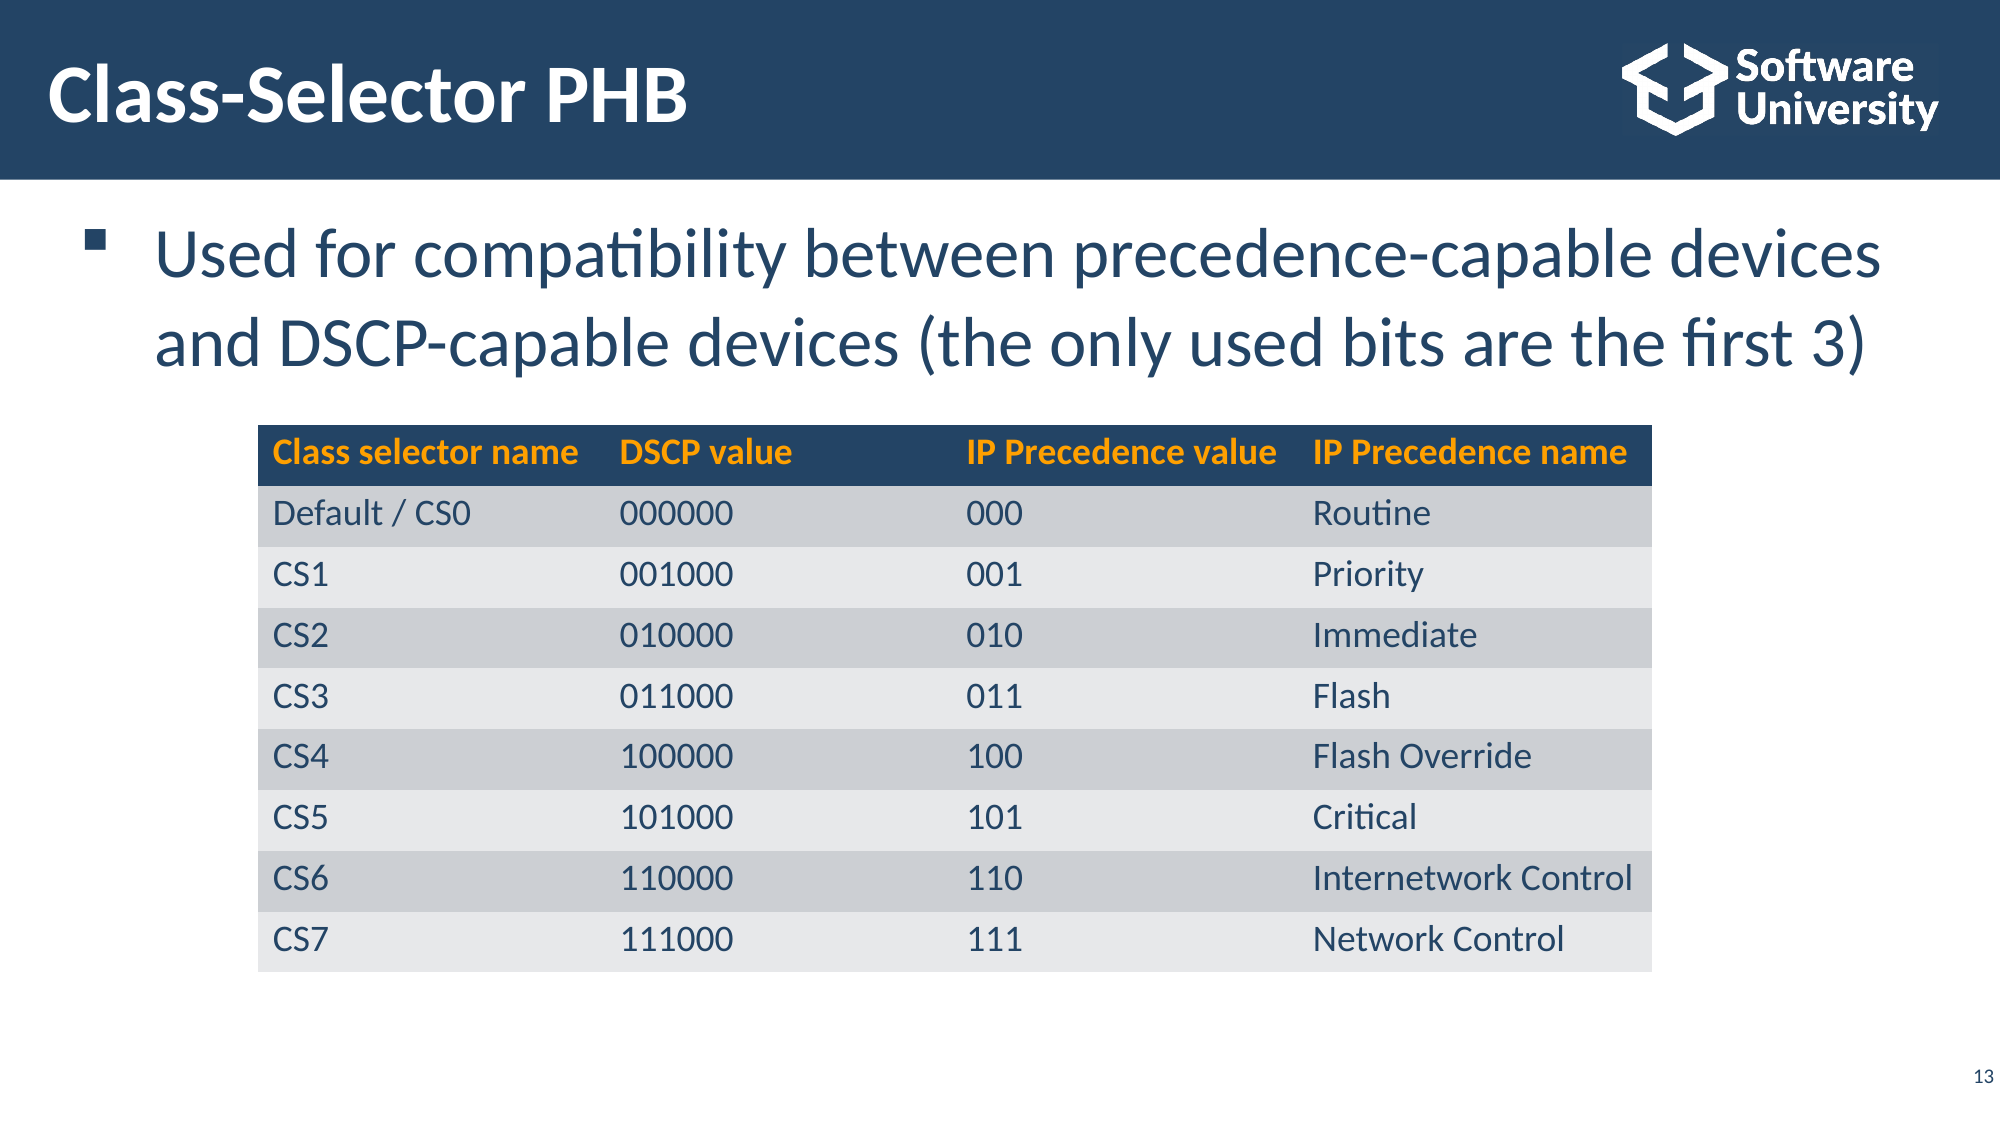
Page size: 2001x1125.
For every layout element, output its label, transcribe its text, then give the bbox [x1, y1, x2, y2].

table_cell 010 [951, 608, 1298, 668]
table_cell 100 [951, 729, 1298, 790]
table_cell 000 [951, 486, 1298, 547]
table_cell 010000 [605, 608, 951, 668]
table_cell CS3 [258, 668, 605, 729]
table_cell 100000 [605, 729, 951, 790]
table_header Class selector name [258, 425, 605, 486]
table_cell 011000 [605, 668, 951, 729]
table_cell Critical [1298, 790, 1652, 851]
list Used for compatibility between precedence-capable devices and DSCP-capable devices (the only used bits are the first 3) [61, 196, 2000, 1050]
table_cell 101000 [605, 790, 951, 851]
table_header DSCP value [605, 425, 951, 486]
table_cell 110000 [605, 851, 951, 912]
table_header IP Precedence value [951, 425, 1298, 486]
table_cell Routine [1298, 486, 1652, 547]
picture [1622, 43, 1939, 136]
table_cell CS2 [258, 608, 605, 668]
table_cell 001000 [605, 547, 951, 608]
table_cell Flash [1298, 668, 1652, 729]
table_cell 001 [951, 547, 1298, 608]
table_cell CS6 [258, 851, 605, 912]
table_cell Default / CS0 [258, 486, 605, 547]
table_cell Flash Override [1298, 729, 1652, 790]
table_cell CS7 [258, 912, 605, 972]
table_cell 000000 [605, 486, 951, 547]
table_cell CS1 [258, 547, 605, 608]
slide_number 13 [1929, 1049, 2000, 1100]
table_cell CS4 [258, 729, 605, 790]
table_cell 011 [951, 668, 1298, 729]
table_cell Immediate [1298, 608, 1652, 668]
title Class-Selector PHB [31, 16, 1591, 162]
table_header IP Precedence name [1298, 425, 1652, 486]
table_cell 110 [951, 851, 1298, 912]
table_cell Network Control [1298, 912, 1652, 972]
table_cell Priority [1298, 547, 1652, 608]
table_cell Internetwork Control [1298, 851, 1652, 912]
table_cell 101 [951, 790, 1298, 851]
table_cell 111 [951, 912, 1298, 972]
table_cell 111000 [605, 912, 951, 972]
table_cell CS5 [258, 790, 605, 851]
